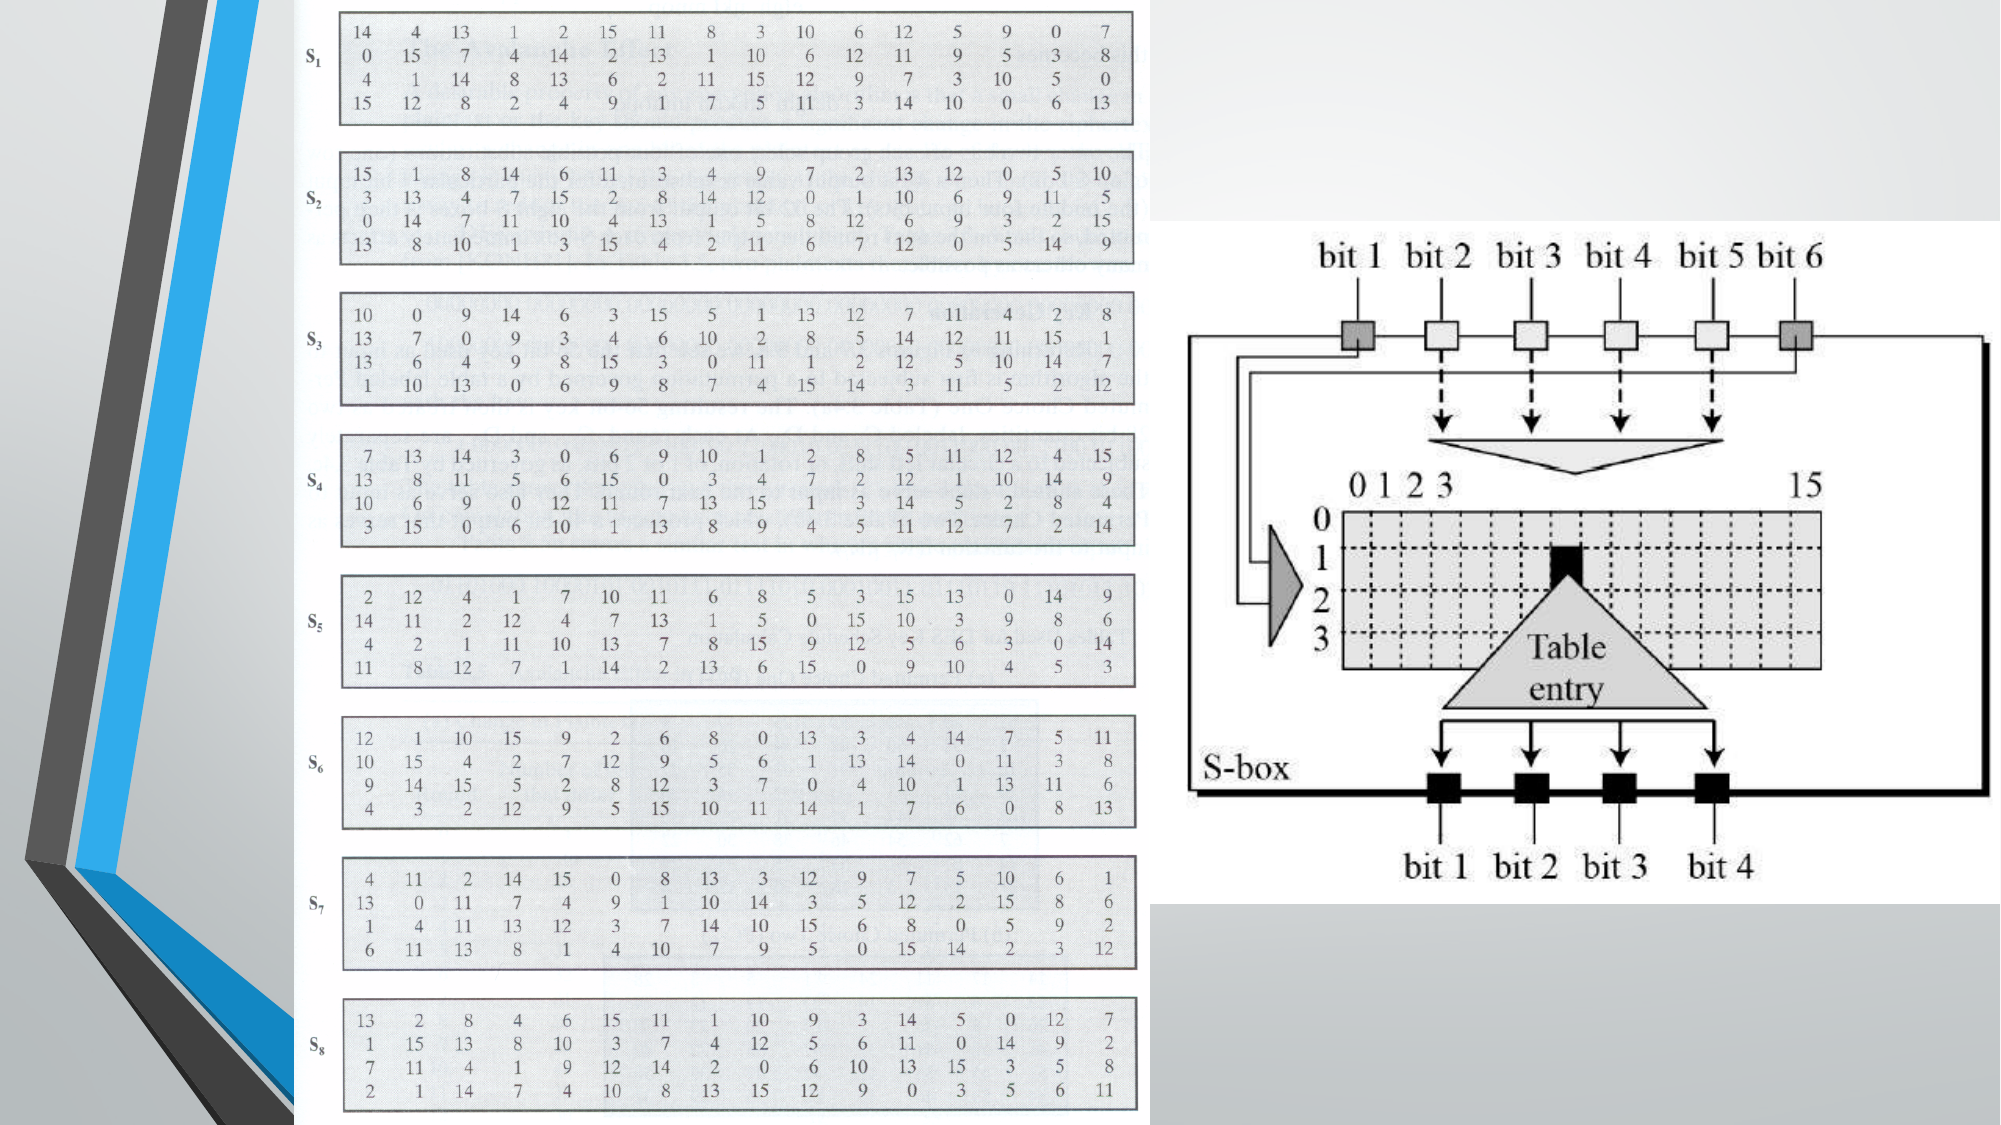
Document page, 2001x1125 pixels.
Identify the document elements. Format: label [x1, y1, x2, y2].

picture [1149, 221, 2000, 904]
text_box [294, 0, 1151, 1125]
